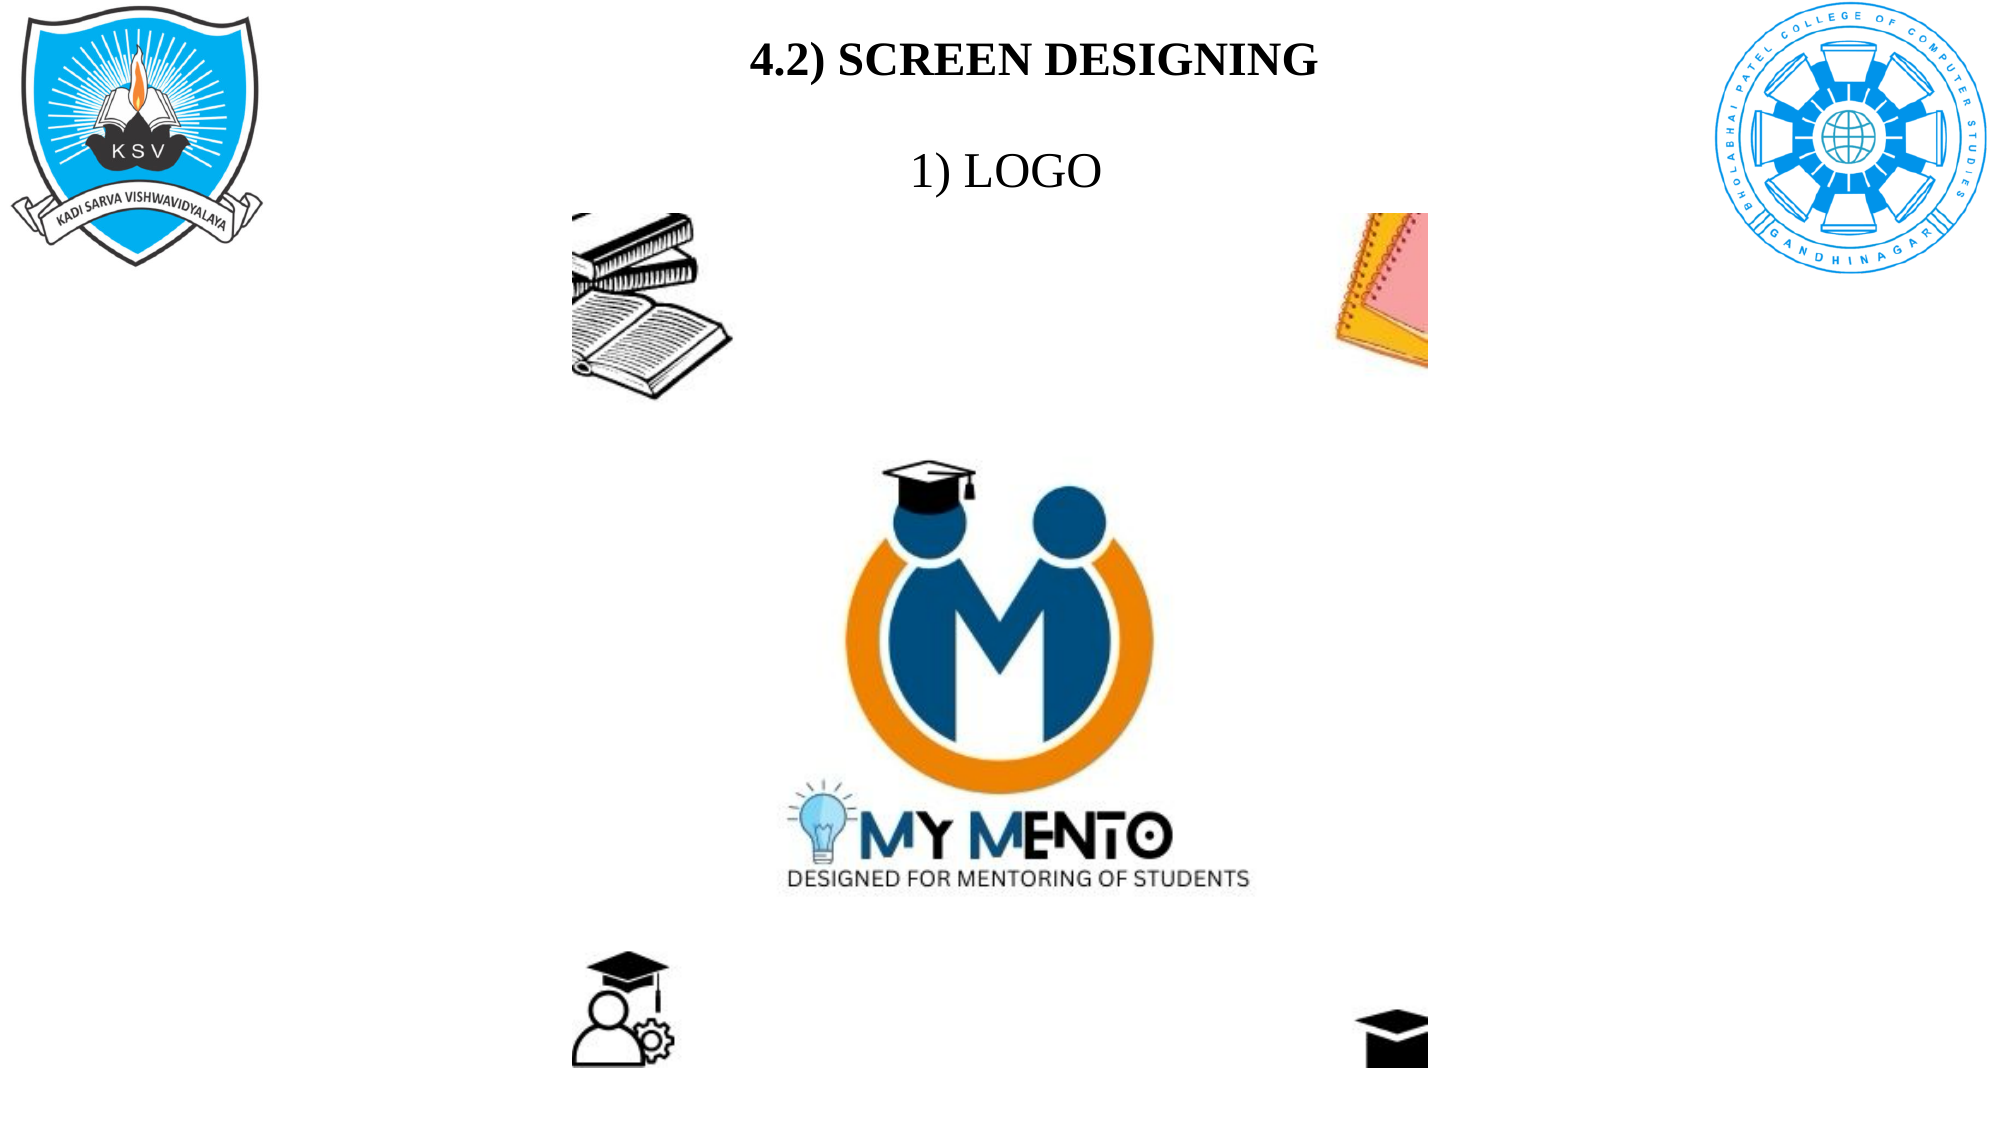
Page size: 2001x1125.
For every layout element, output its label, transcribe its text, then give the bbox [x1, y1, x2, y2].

picture [0, 0, 273, 273]
picture [572, 213, 1428, 1068]
picture [1714, 1, 1987, 274]
text_box 1) LOGO [894, 130, 1195, 205]
text_box 4.2) SCREEN DESIGNING [734, 20, 1714, 93]
